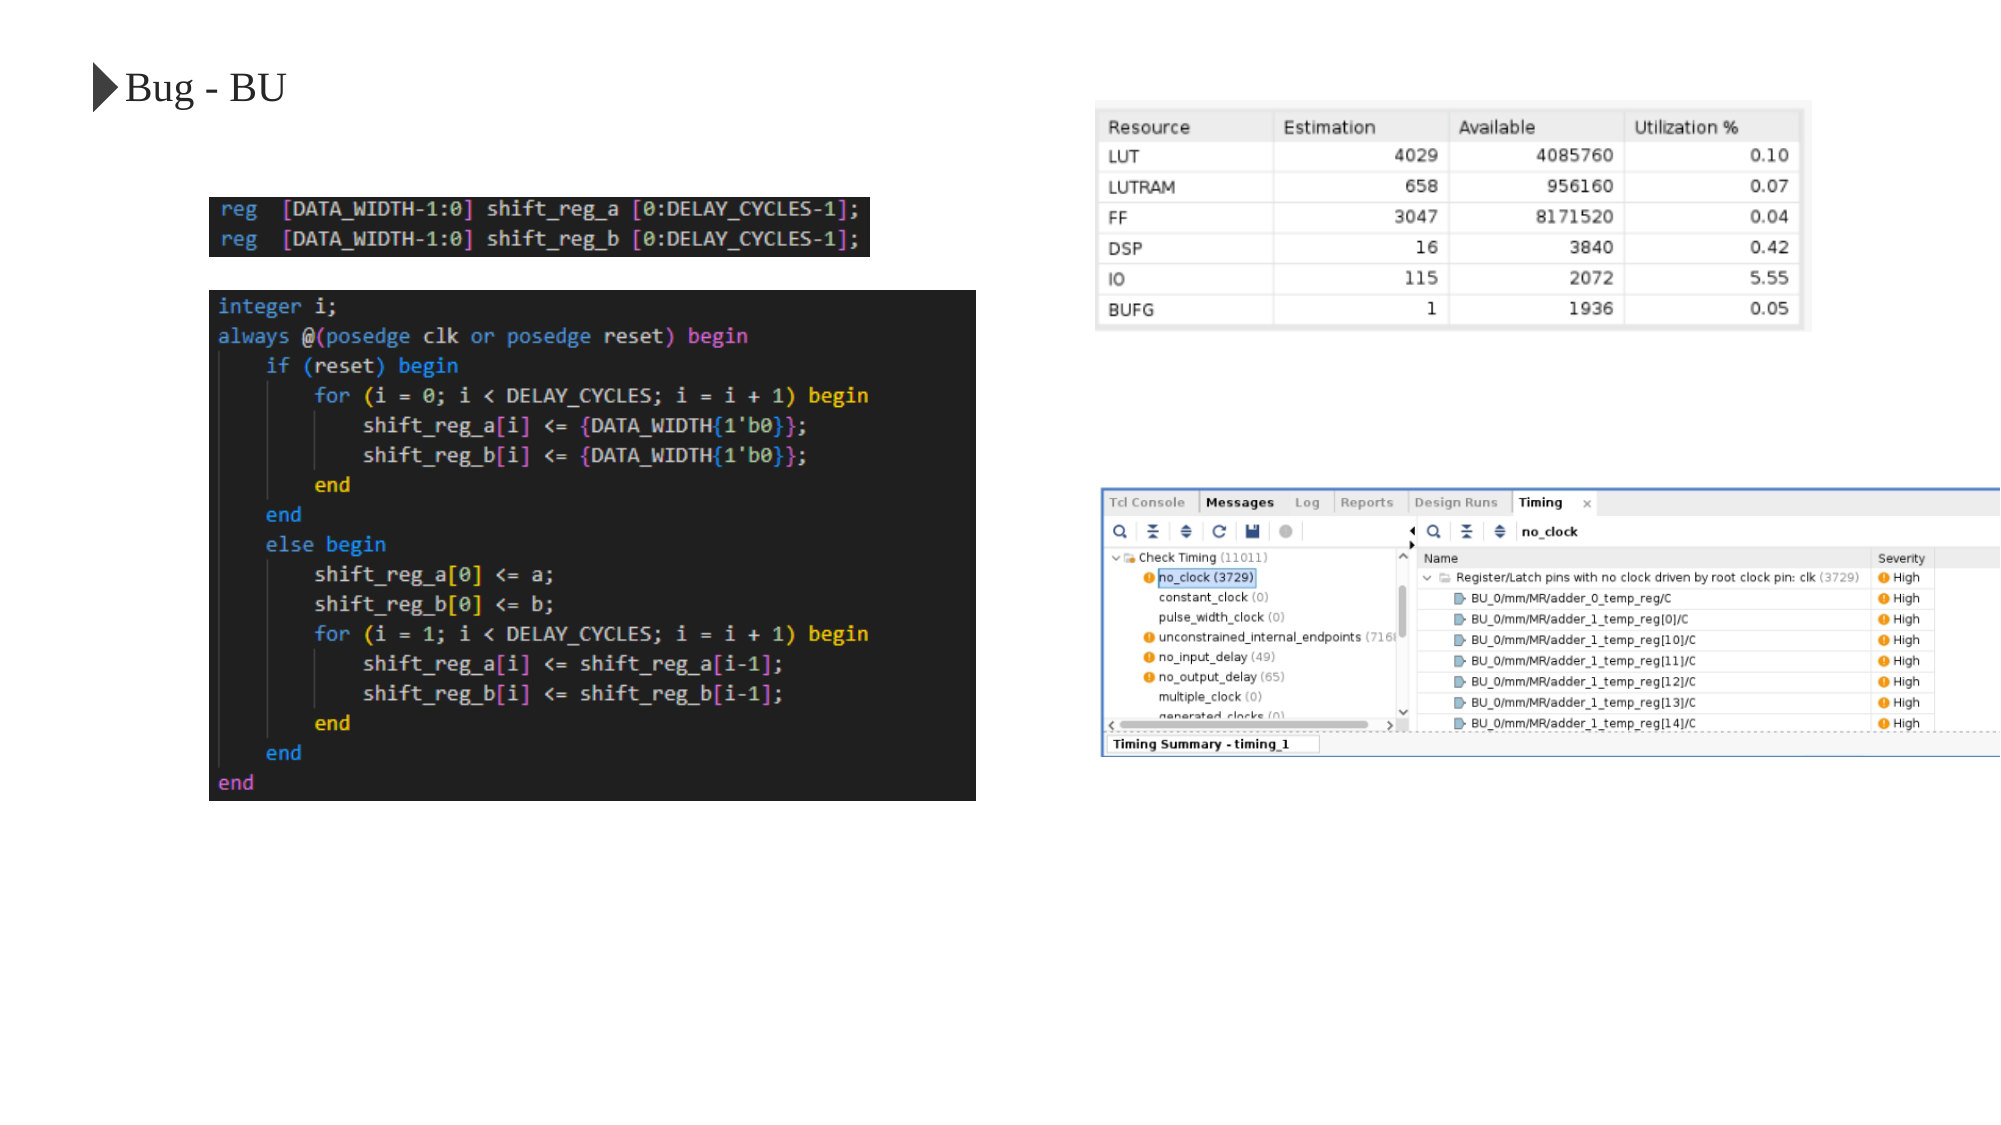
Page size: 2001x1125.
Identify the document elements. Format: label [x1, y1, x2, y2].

text_box [93, 52, 304, 118]
picture [209, 290, 976, 801]
picture [209, 197, 870, 257]
picture [1095, 100, 1812, 332]
picture [1095, 482, 2000, 757]
